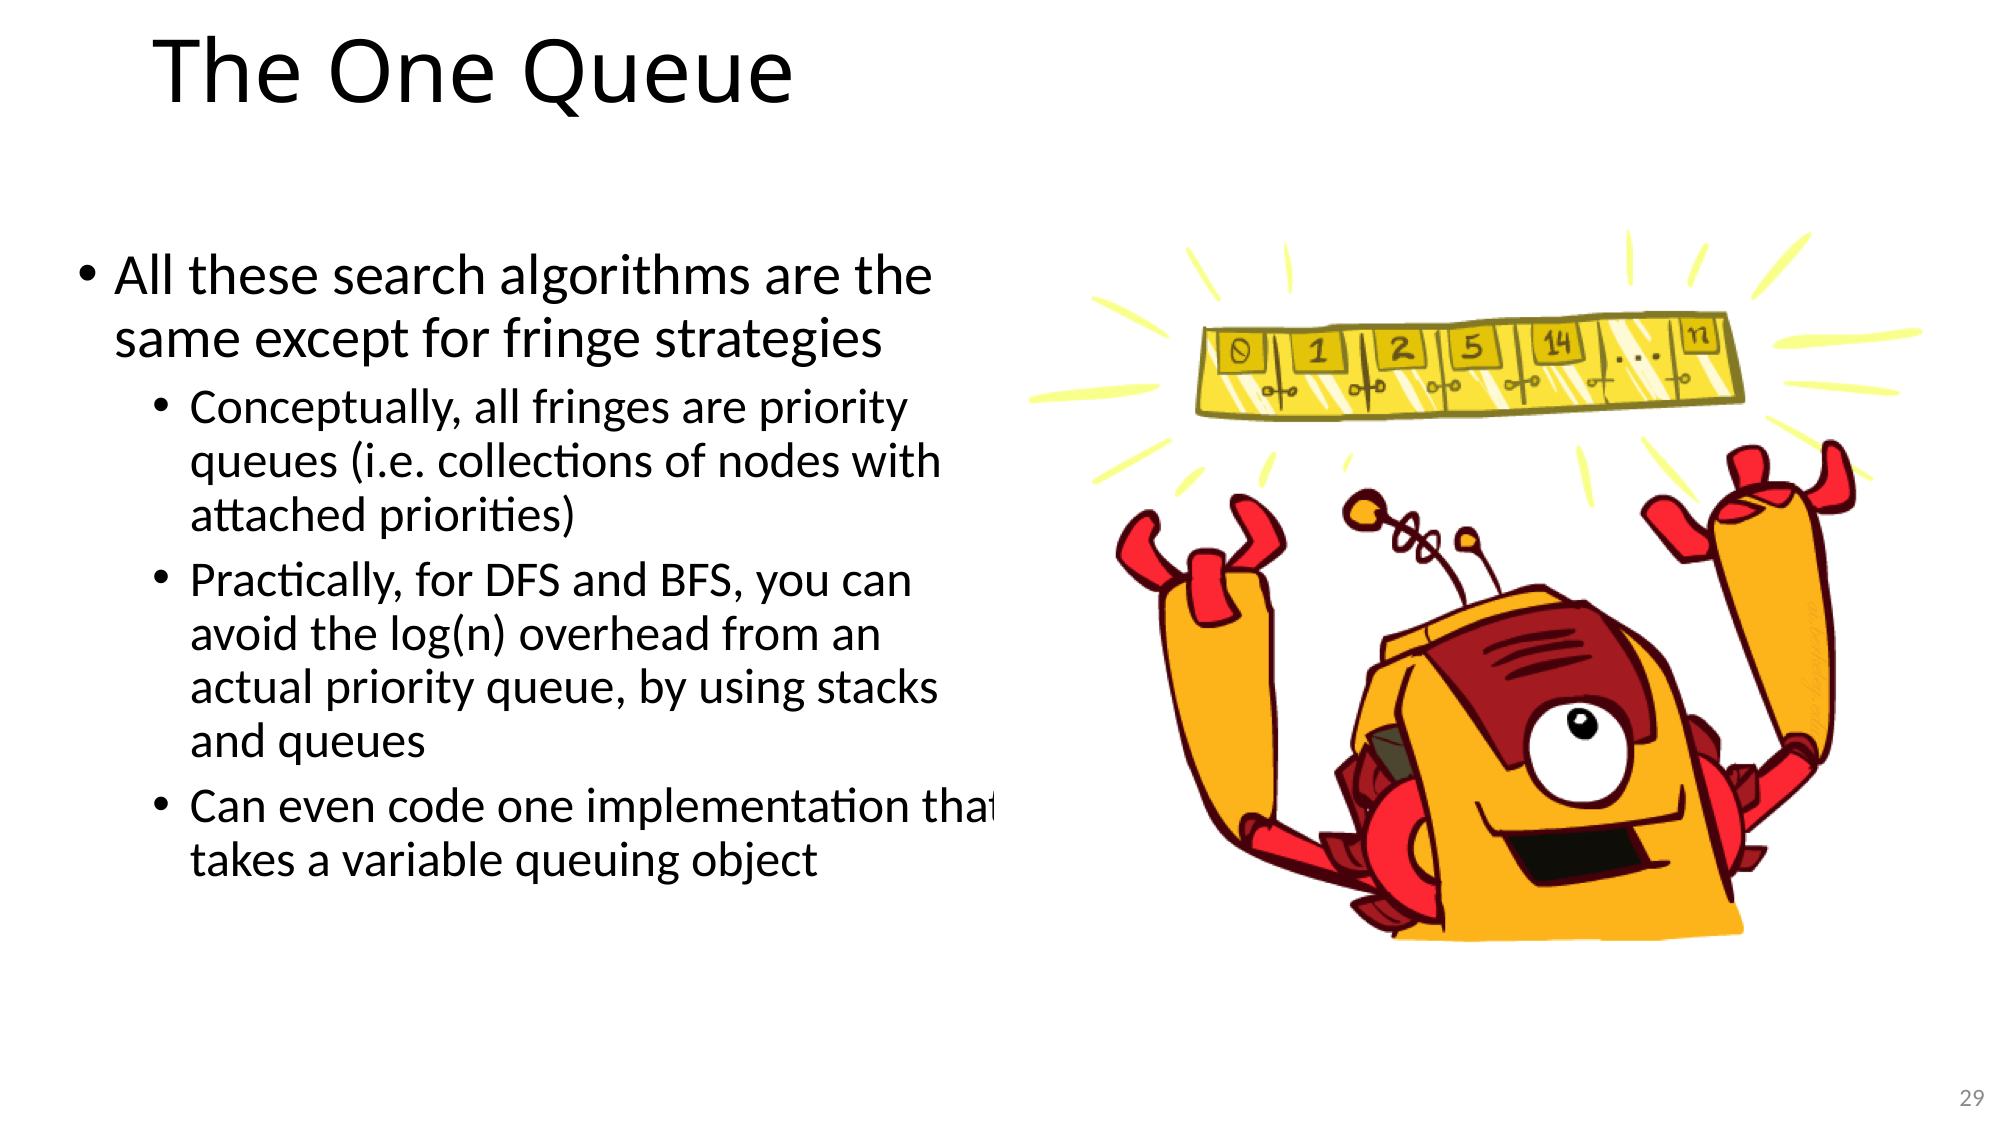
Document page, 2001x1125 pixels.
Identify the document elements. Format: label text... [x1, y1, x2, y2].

title The One Queue [137, 19, 1863, 130]
picture [993, 212, 1938, 947]
slide_number 29 [1910, 1067, 2000, 1125]
list All these search algorithms are the same except for fringe strategies Conceptually, all fringes are priority queues (i.e. collections of nodes with attached priorities) Practically, for DFS and BFS, you can avoid the log(n) overhead from an actual priority queue, by using stacks and queues Can even code one implementation that takes a variable queuing object [62, 236, 1021, 1013]
